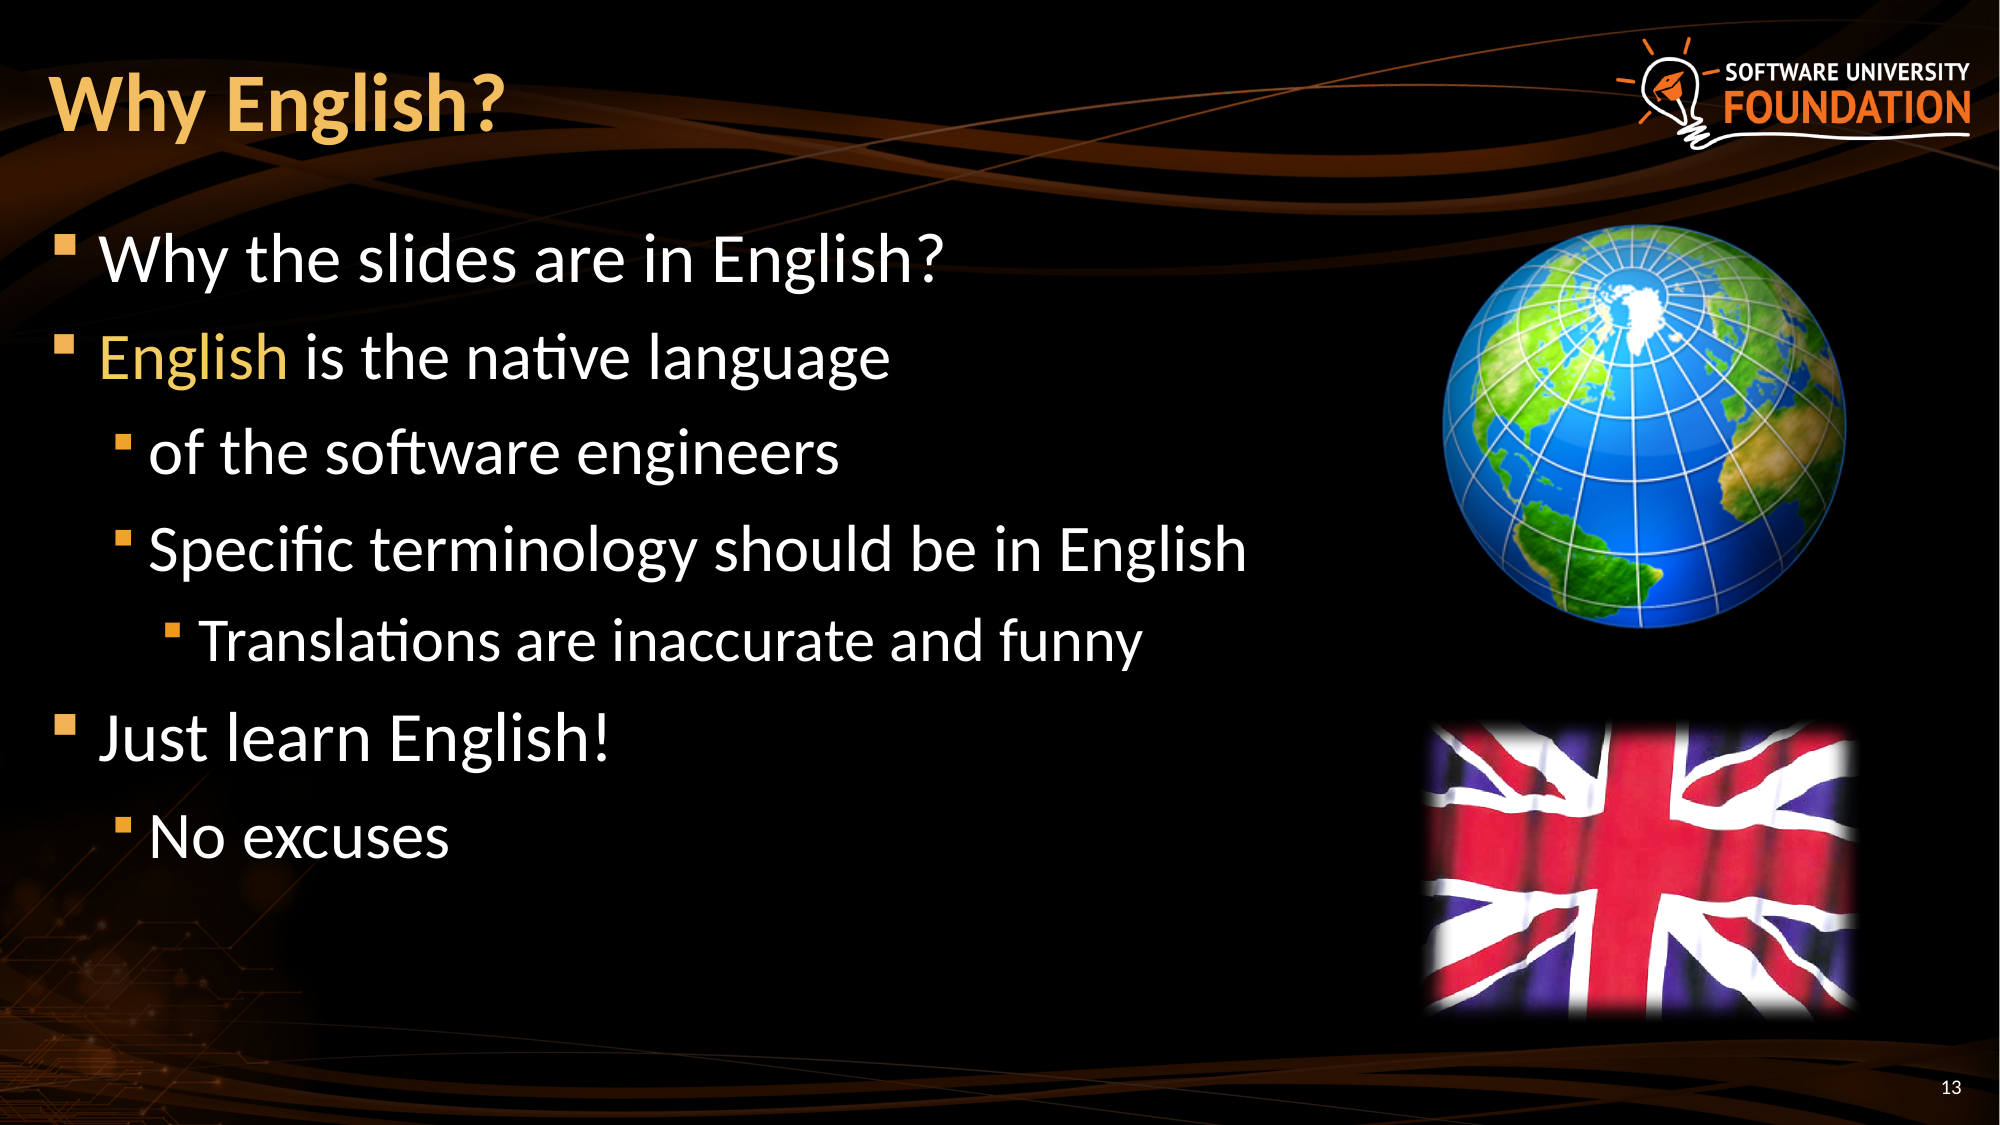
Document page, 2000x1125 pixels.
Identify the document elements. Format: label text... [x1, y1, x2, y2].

text_box Why the slides are in English? English is the native language of the software engineers Specific terminology should be in English Translations are inaccurate and funny Just learn English! No excuses [31, 188, 1968, 1103]
picture [0, 0, 2000, 1125]
text_box Why English? [30, 6, 1602, 189]
